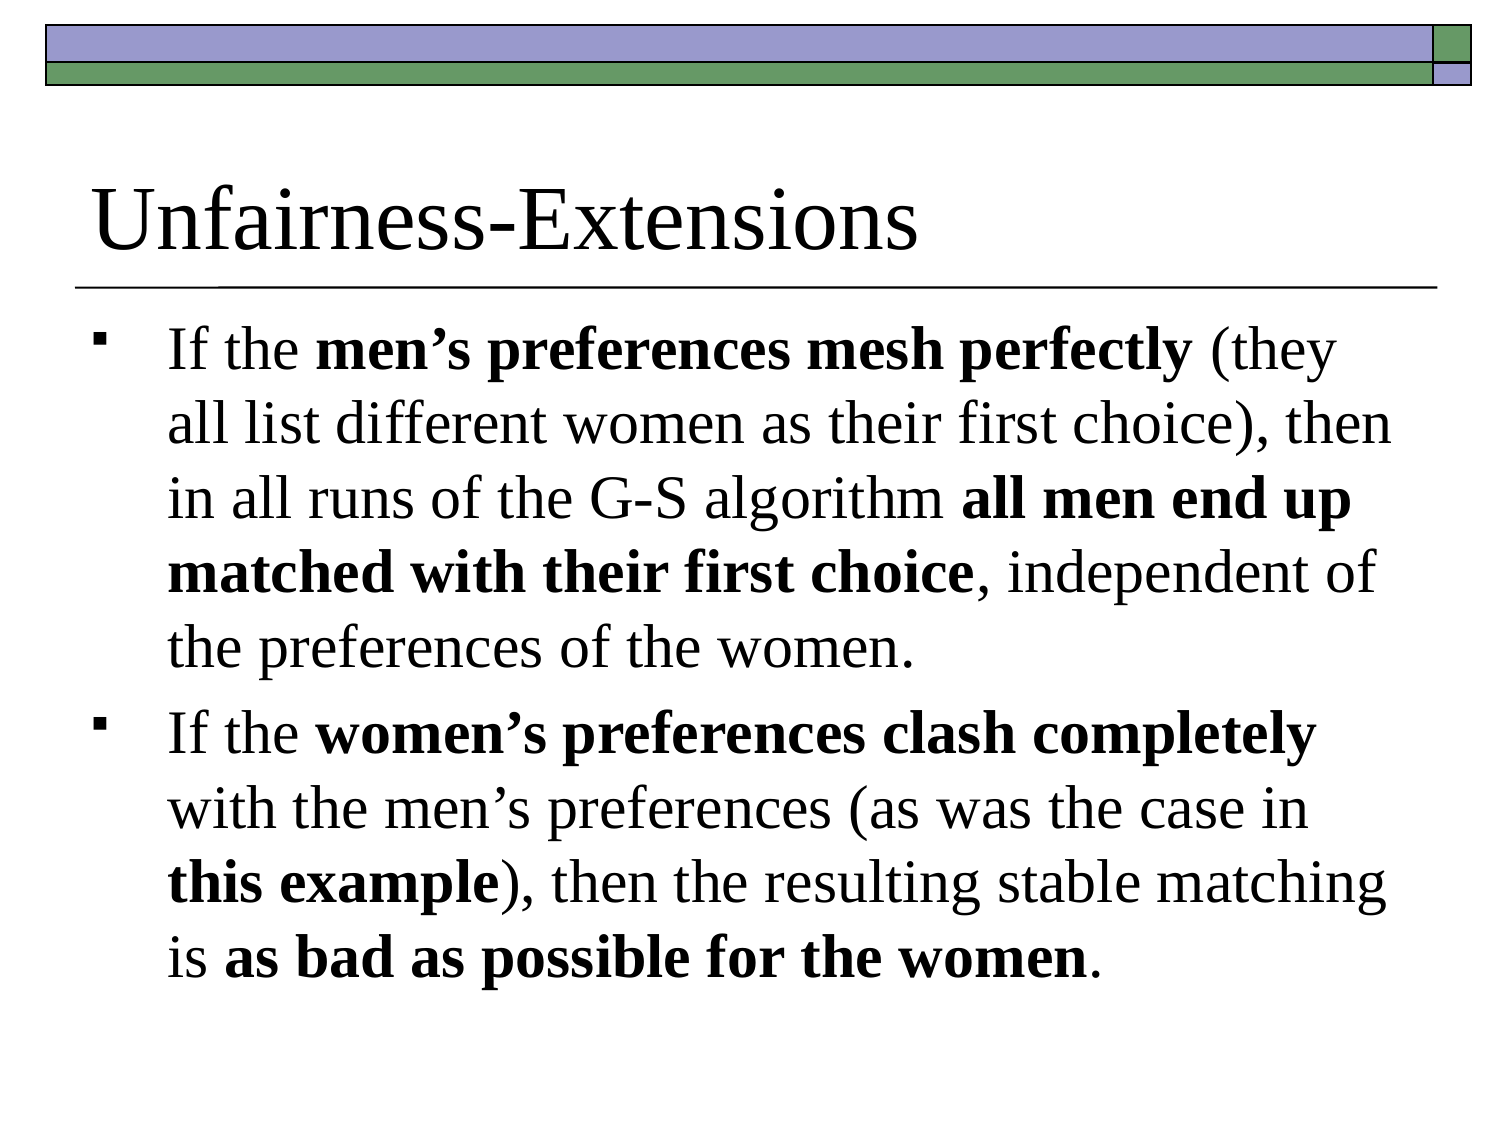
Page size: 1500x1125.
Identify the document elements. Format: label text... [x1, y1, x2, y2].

list If the men’s preferences mesh perfectly (they all list different women as their first choice), then in all runs of the G-S algorithm all men end up matched with their first choice, independent of the preferences of the women. If the women’s preferences clash completely with the men’s preferences (as was the case in this example), then the resulting stable matching is as bad as possible for the women. [74, 299, 1426, 1006]
title Unfairness-Extensions [74, 87, 1426, 276]
